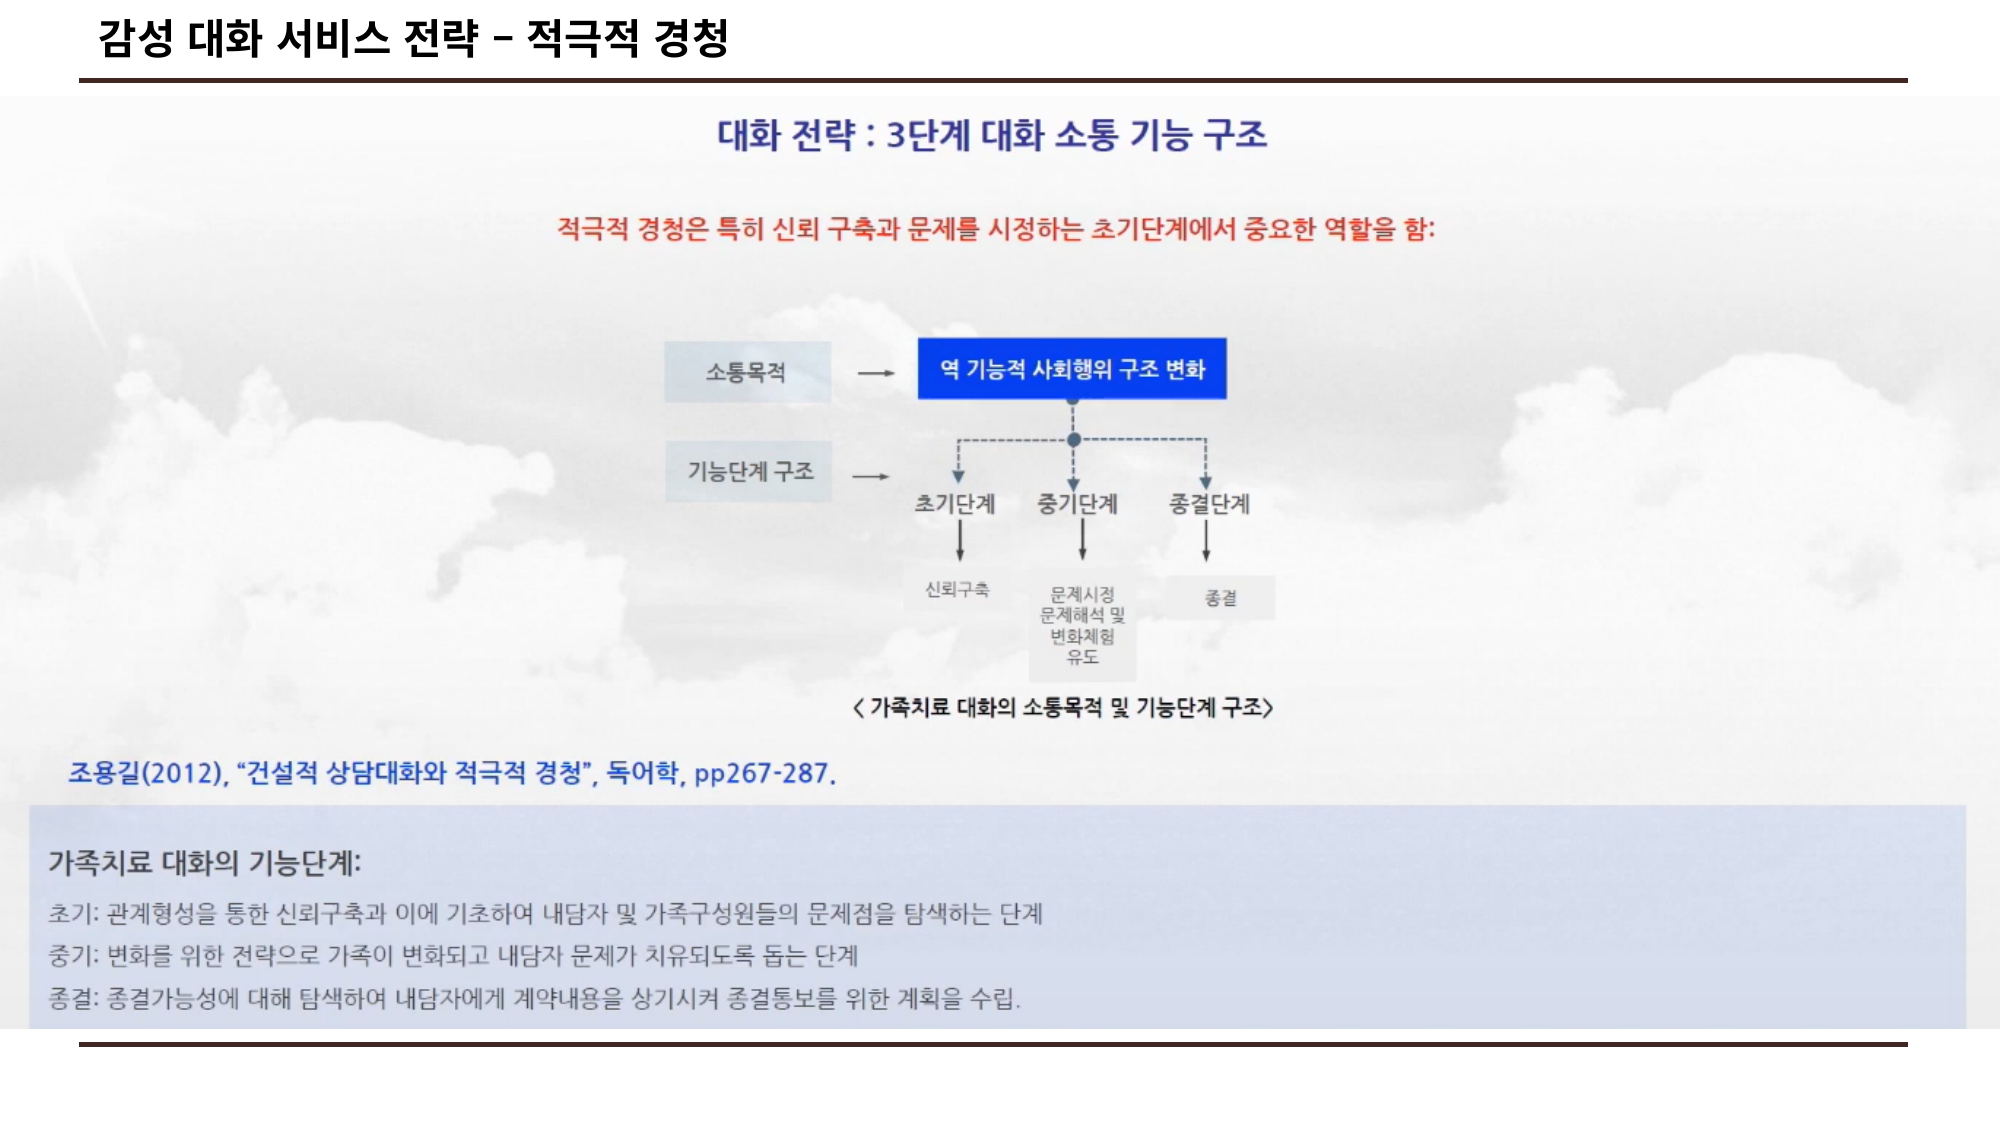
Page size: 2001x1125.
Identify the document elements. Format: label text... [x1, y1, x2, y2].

text_box 감성 대화 서비스 전략 – 적극적 경청 [83, 5, 914, 71]
picture [0, 96, 2000, 1029]
